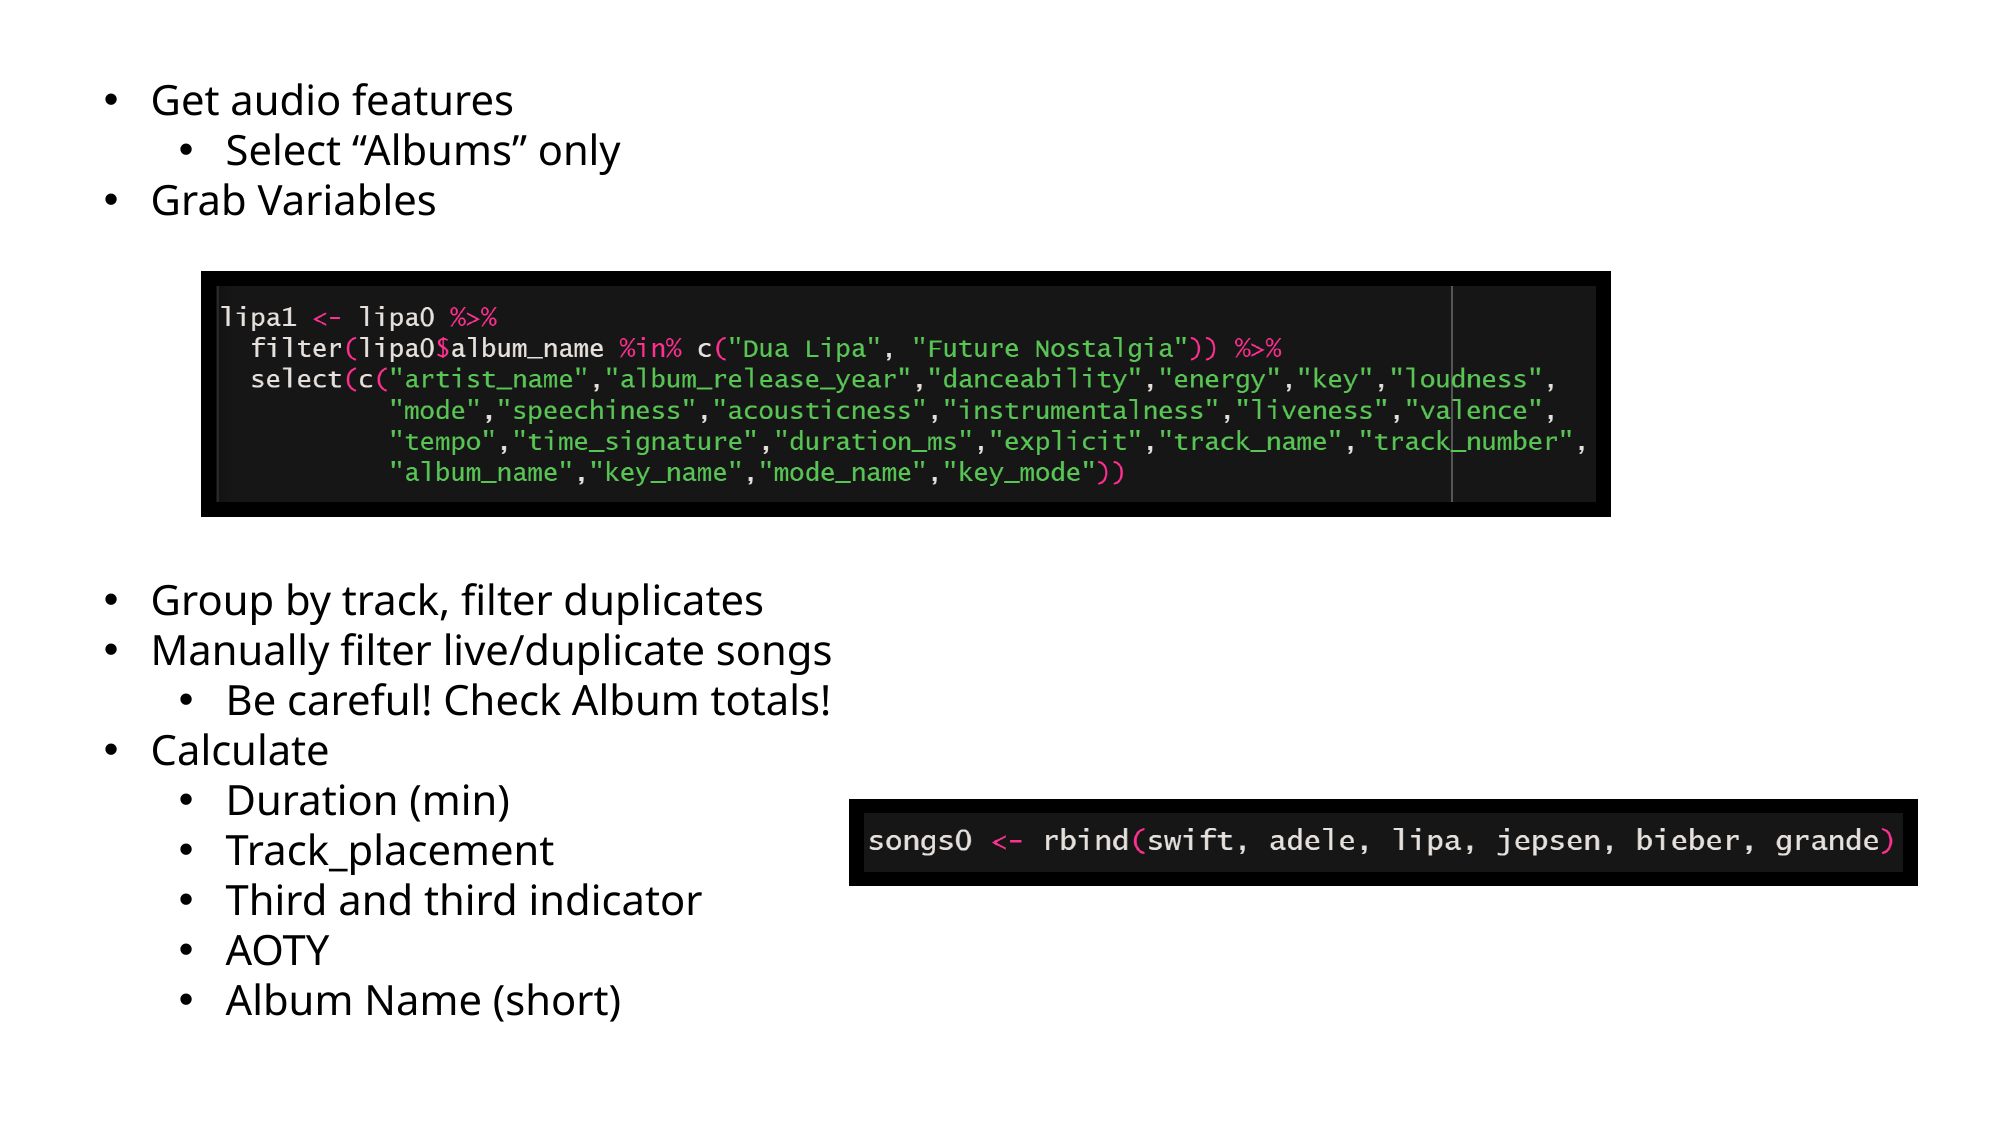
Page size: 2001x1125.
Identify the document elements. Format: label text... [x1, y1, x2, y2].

picture [215, 285, 1597, 503]
text_box Get audio features Select “Albums” only Grab Variables Group by track, filter duplicates Manually filter live/duplicate songs Be careful! Check Album totals! Calculate Duration (min) Track_placement Third and third indicator AOTY Album Name (short) [88, 66, 851, 1125]
picture [863, 812, 1904, 872]
